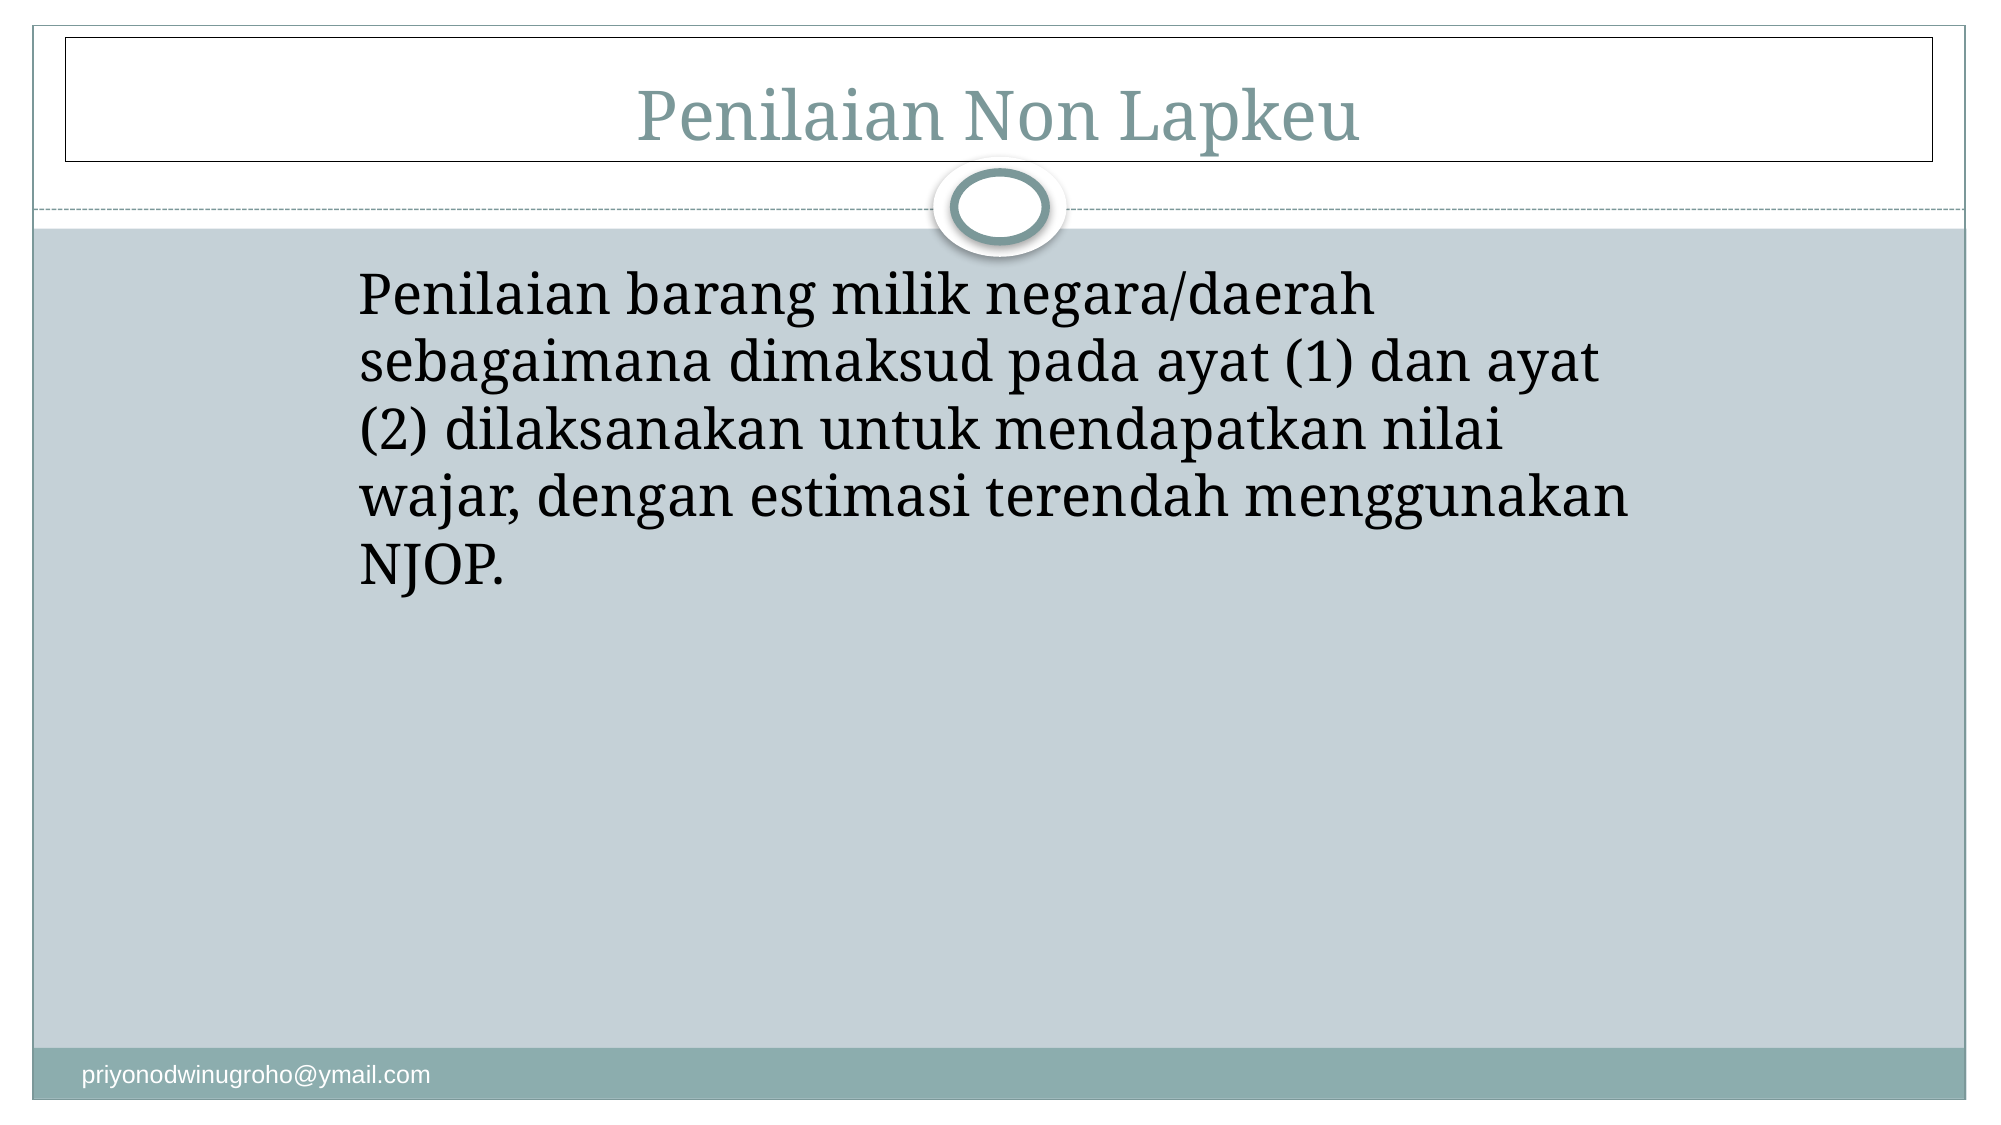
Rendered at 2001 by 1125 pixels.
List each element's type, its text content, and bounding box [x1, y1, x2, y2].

list Penilaian barang milik negara/daerah sebagaimana dimaksud pada ayat (1) dan ayat (2) dilaksanakan untuk mendapatkan nilai wajar, dengan estimasi terendah menggunakan NJOP. [299, 250, 1695, 1001]
footer priyonodwinugroho@ymail.com [66, 1051, 850, 1112]
title Penilaian Non Lapkeu [65, 37, 1933, 162]
